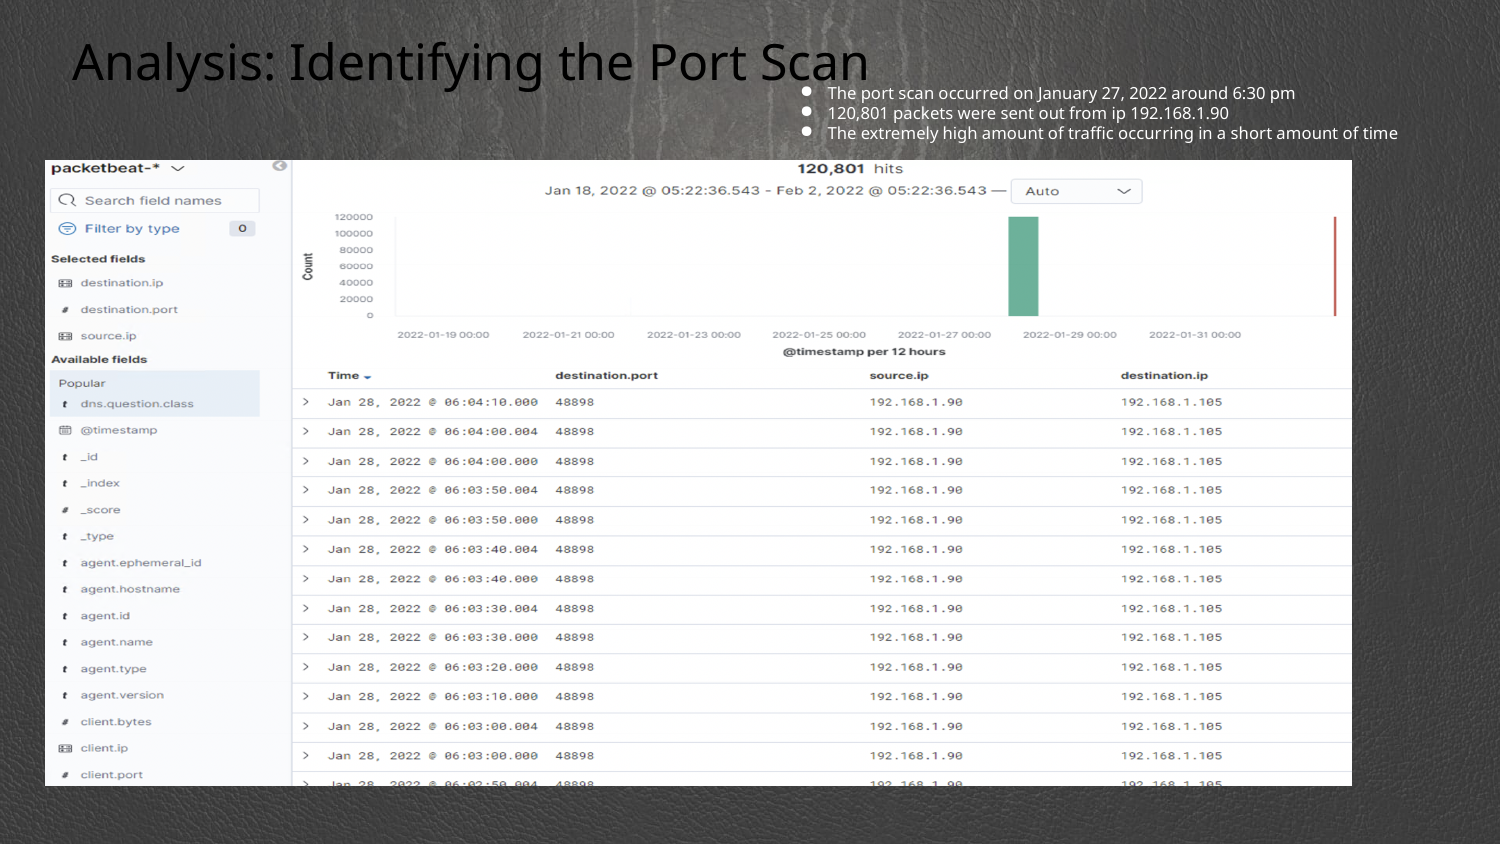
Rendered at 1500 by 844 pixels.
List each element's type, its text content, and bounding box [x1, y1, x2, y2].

title Analysis: Identifying the Port Scan [0, 0, 1500, 88]
text_box 16 [0, 88, 1500, 844]
picture [44, 160, 1352, 786]
subtitle The port scan occurred on January 27, 2022 around 6:30 pm 120,801 packets were sent out from ip 192.168.1.90 The extremely high amount of traffic occurring in a short amount of time [775, 68, 1500, 181]
